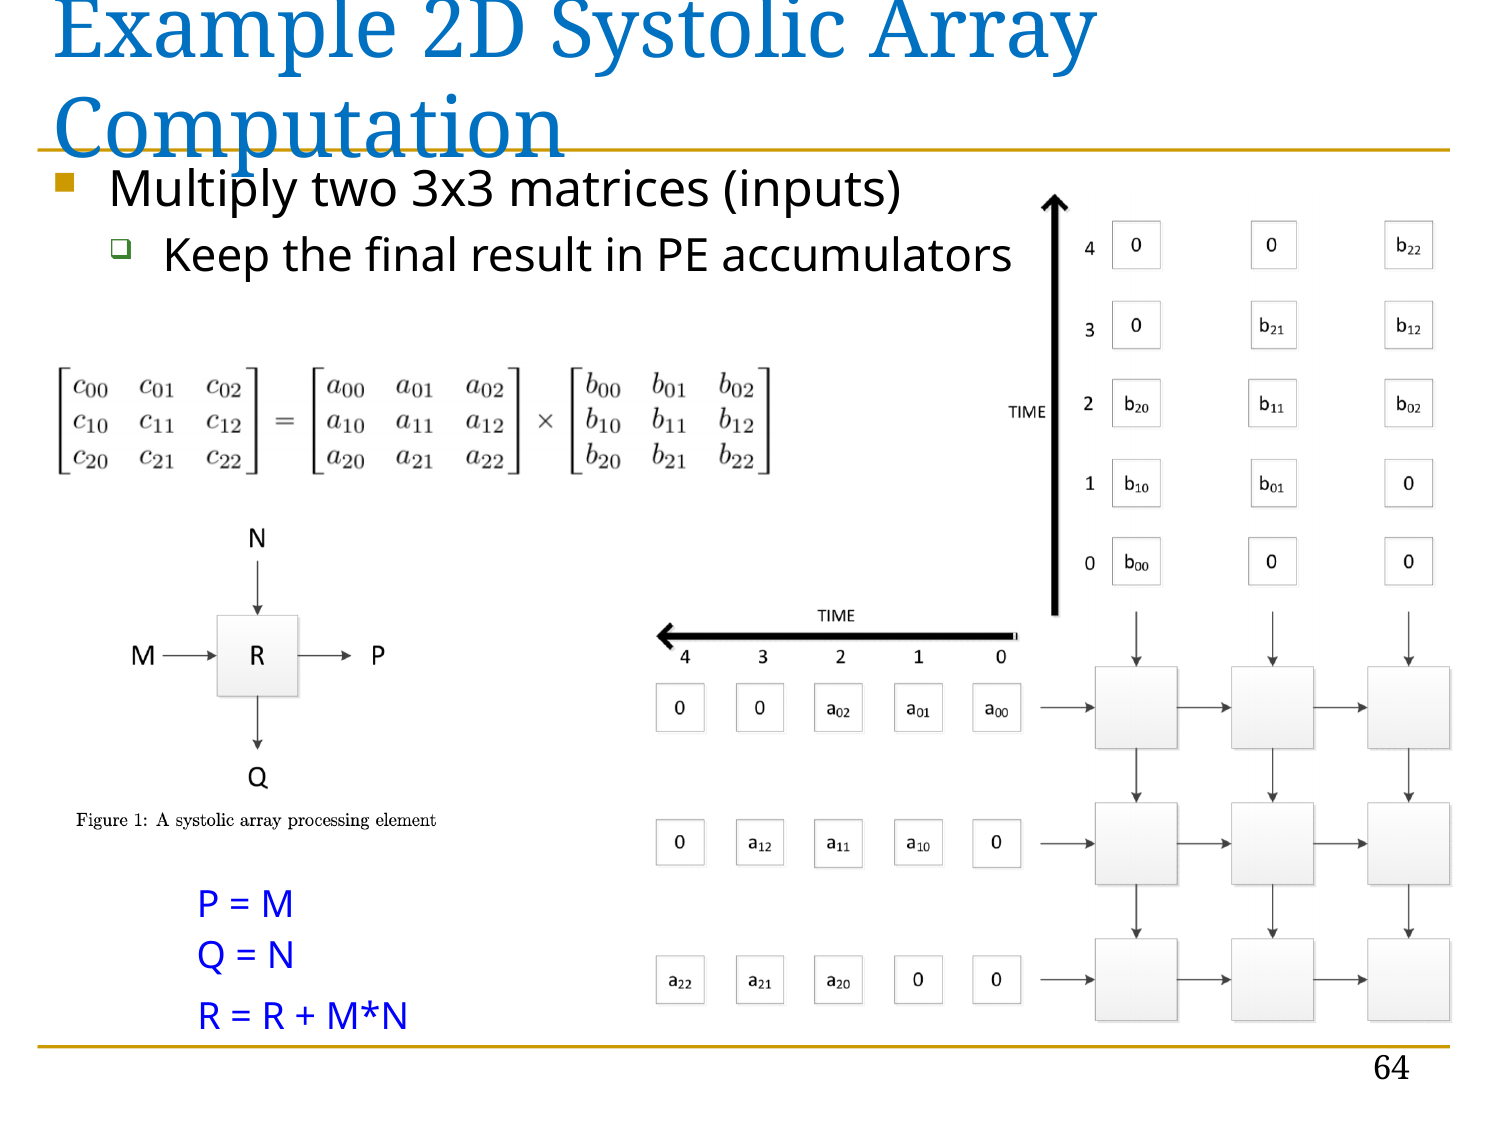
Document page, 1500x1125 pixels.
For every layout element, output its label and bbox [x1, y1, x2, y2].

text_box [181, 872, 425, 1045]
picture [62, 514, 466, 848]
list [1426, 1037, 1451, 1048]
title [37, 0, 1451, 148]
list [37, 148, 1451, 342]
picture [27, 184, 1458, 1037]
list [37, 502, 1074, 1048]
slide_number [1074, 1037, 1426, 1100]
